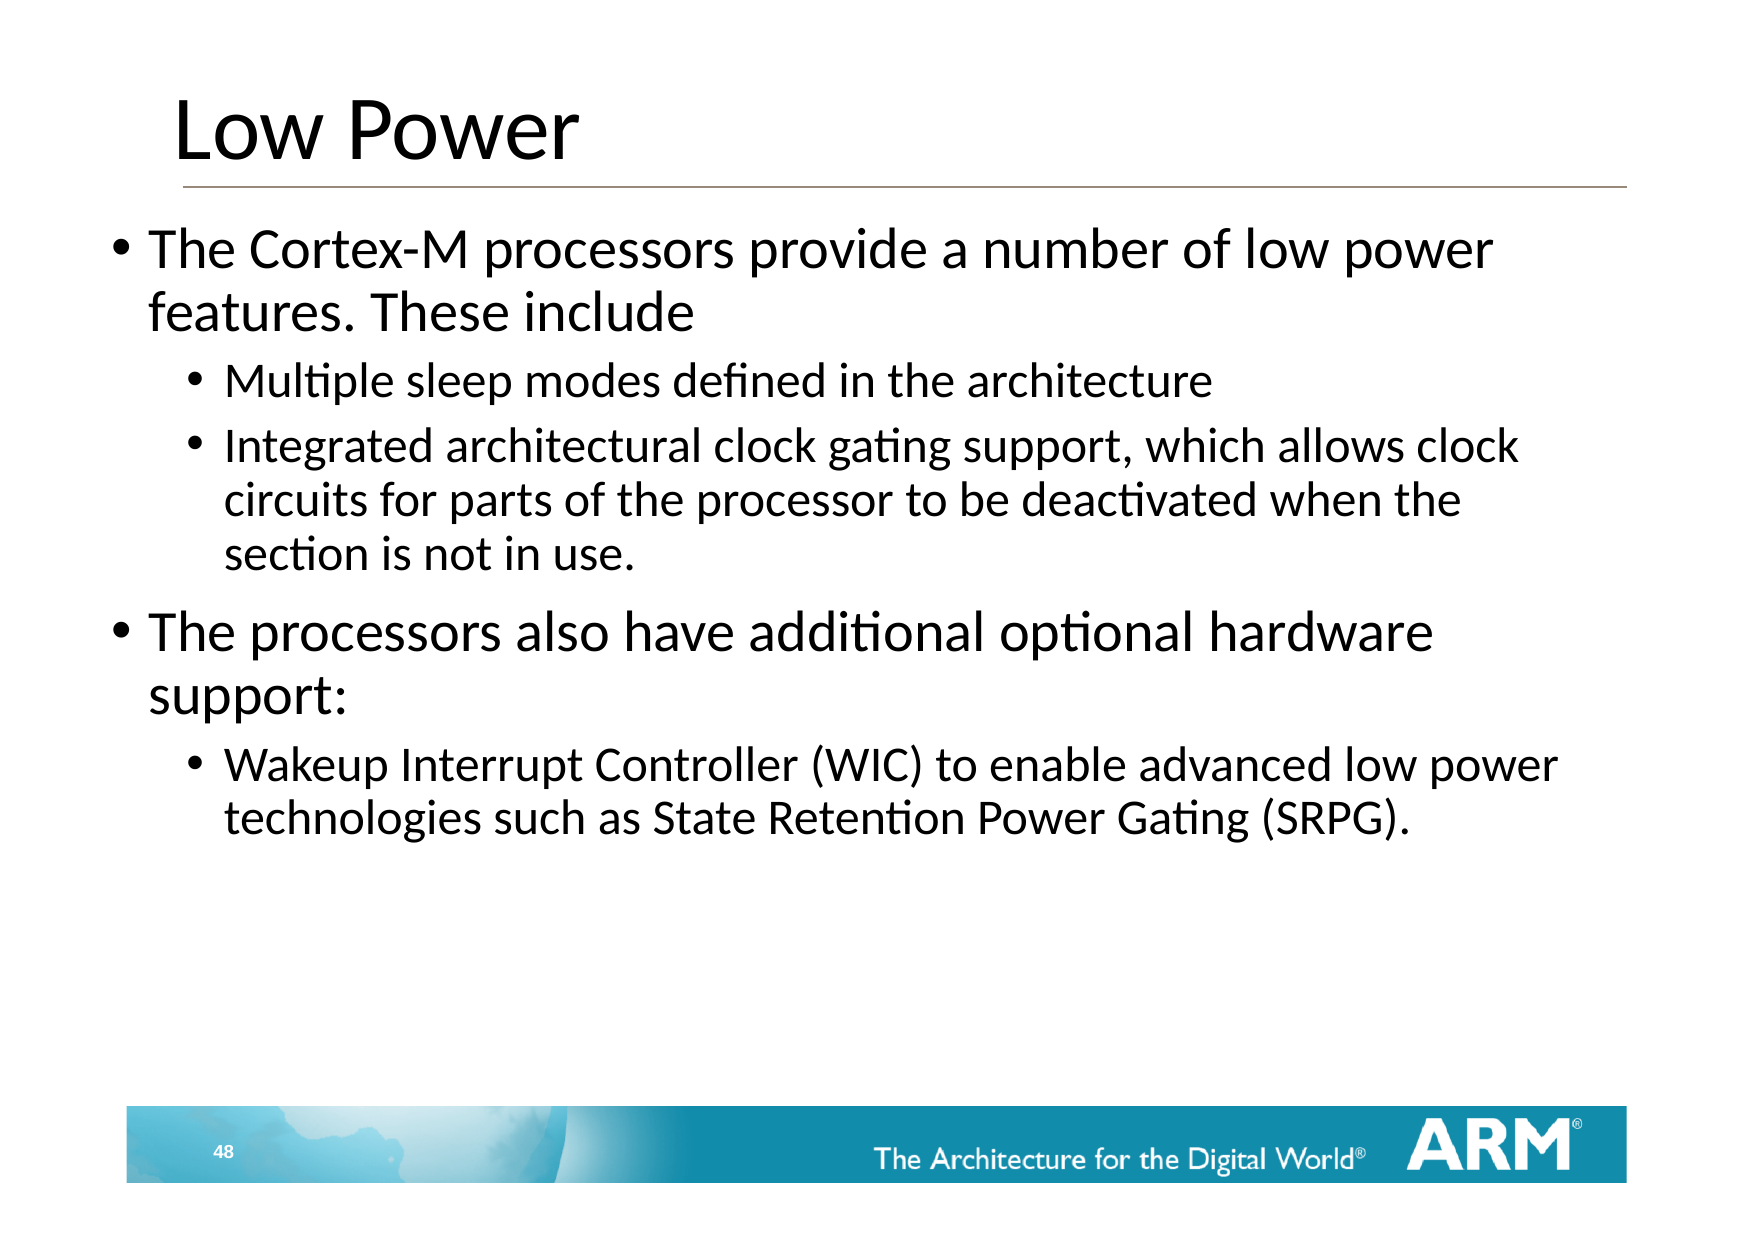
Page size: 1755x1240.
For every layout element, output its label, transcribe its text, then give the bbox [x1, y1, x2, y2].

slide_number 48 [198, 1139, 287, 1187]
list The Cortex-M processors provide a number of low power features. These include Multiple sleep modes defined in the architecture Integrated architectural clock gating support, which allows clock circuits for parts of the processor to be deactivated when the section is not in use. The processors also have additional optional hardware support: Wakeup Interrupt Controller (WIC) to enable advanced low power technologies such as State Retention Power Gating (SRPG). [111, 218, 1581, 492]
picture [126, 1106, 1627, 1183]
title Low Power [173, 80, 1581, 172]
